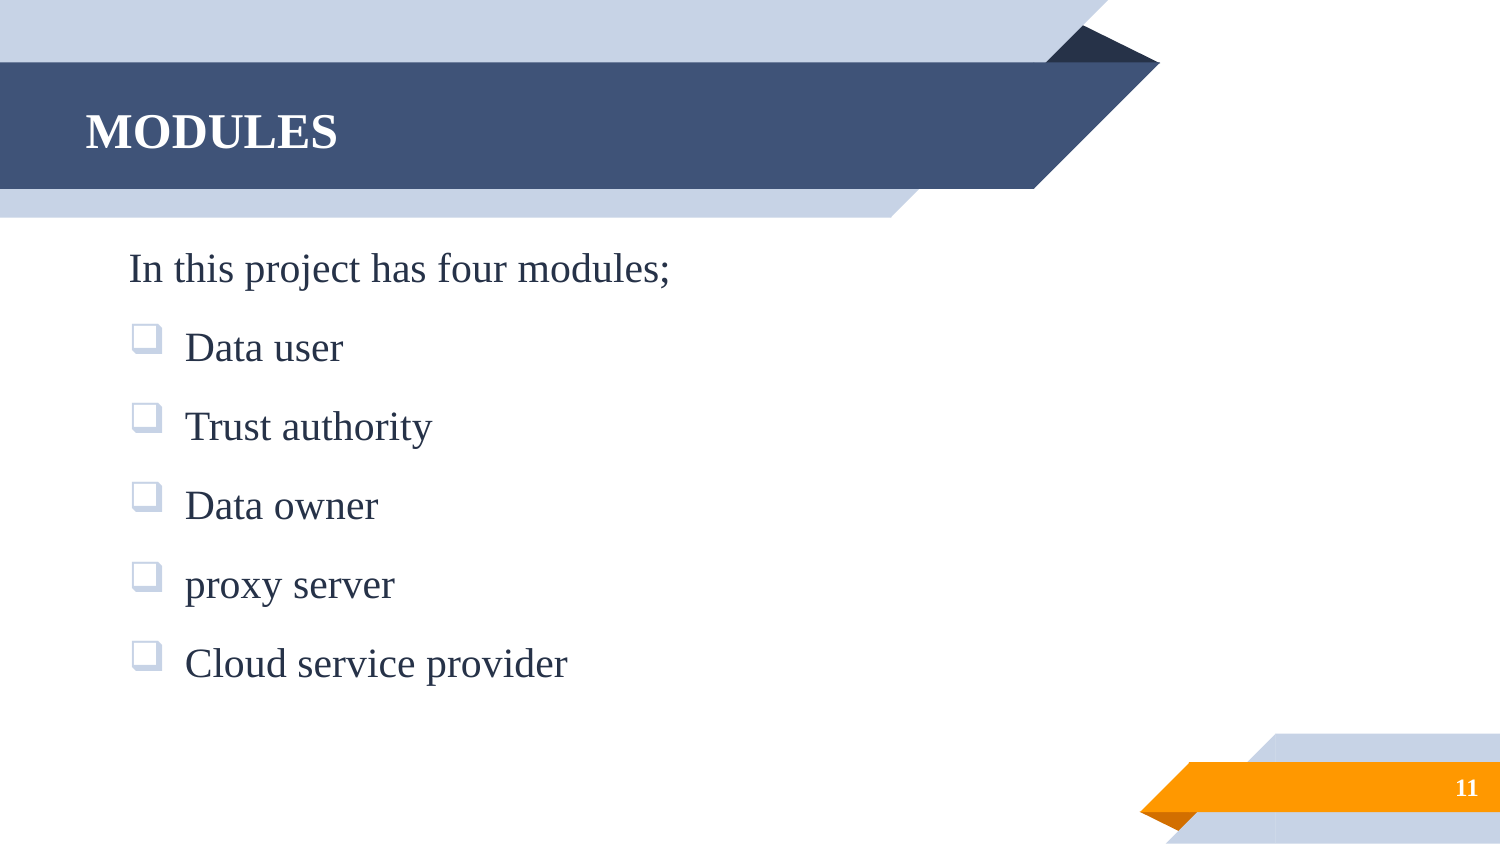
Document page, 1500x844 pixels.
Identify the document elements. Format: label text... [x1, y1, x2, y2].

list In this project has four modules; Data user Trust authority Data owner proxy server Cloud service provider [113, 200, 1392, 689]
slide_number 11 [1249, 760, 1494, 813]
title MODULES [70, 65, 934, 192]
